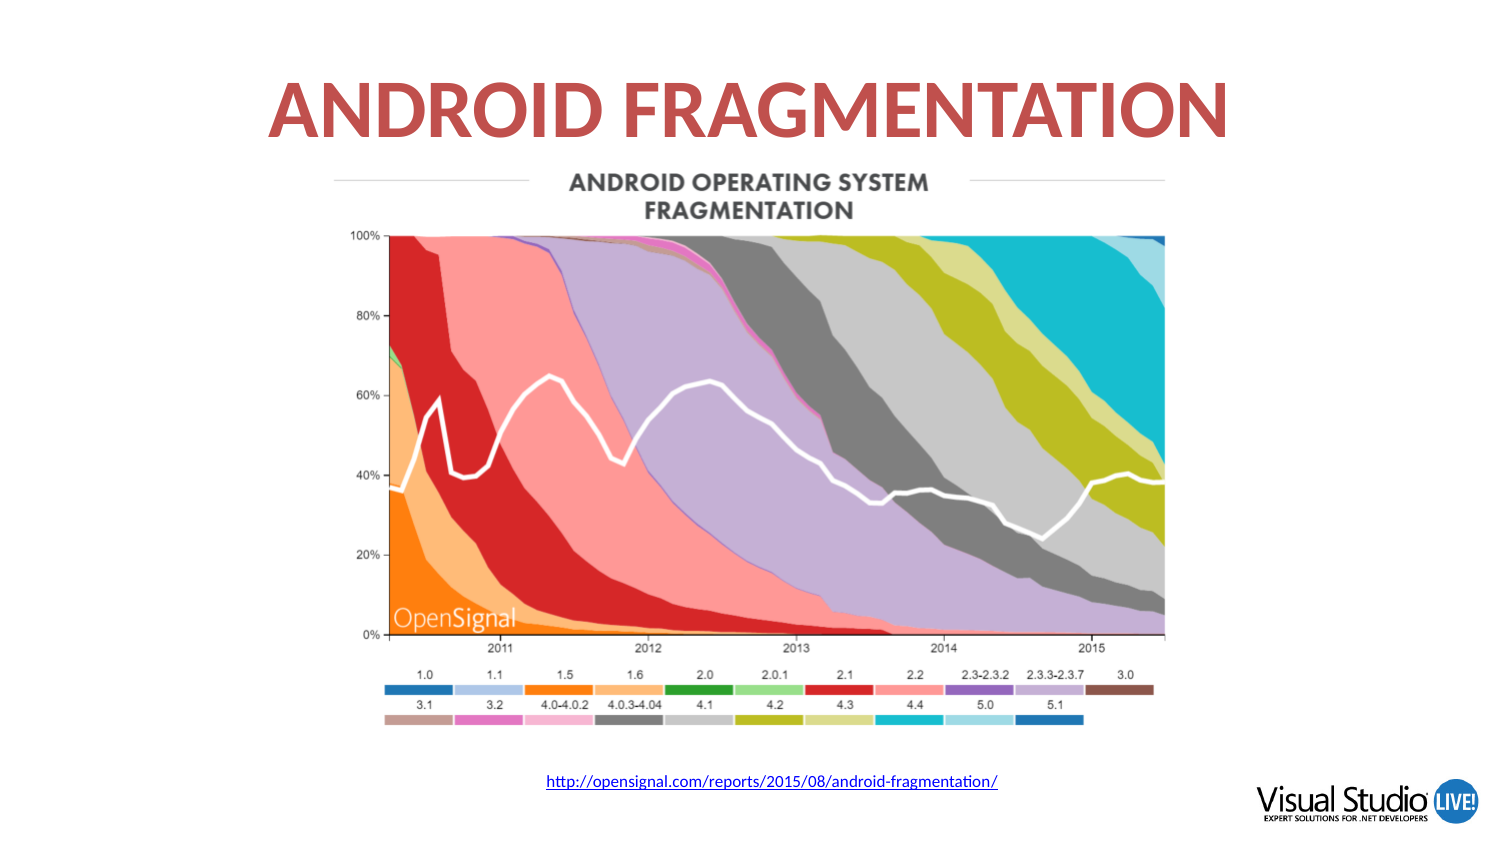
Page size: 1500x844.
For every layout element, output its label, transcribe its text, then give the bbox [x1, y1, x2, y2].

title Android Fragmentation [75, 33, 1425, 175]
picture [0, 0, 1500, 844]
text_box http://opensignal.com/reports/2015/08/android-fragmentation/ [22, 764, 1478, 844]
